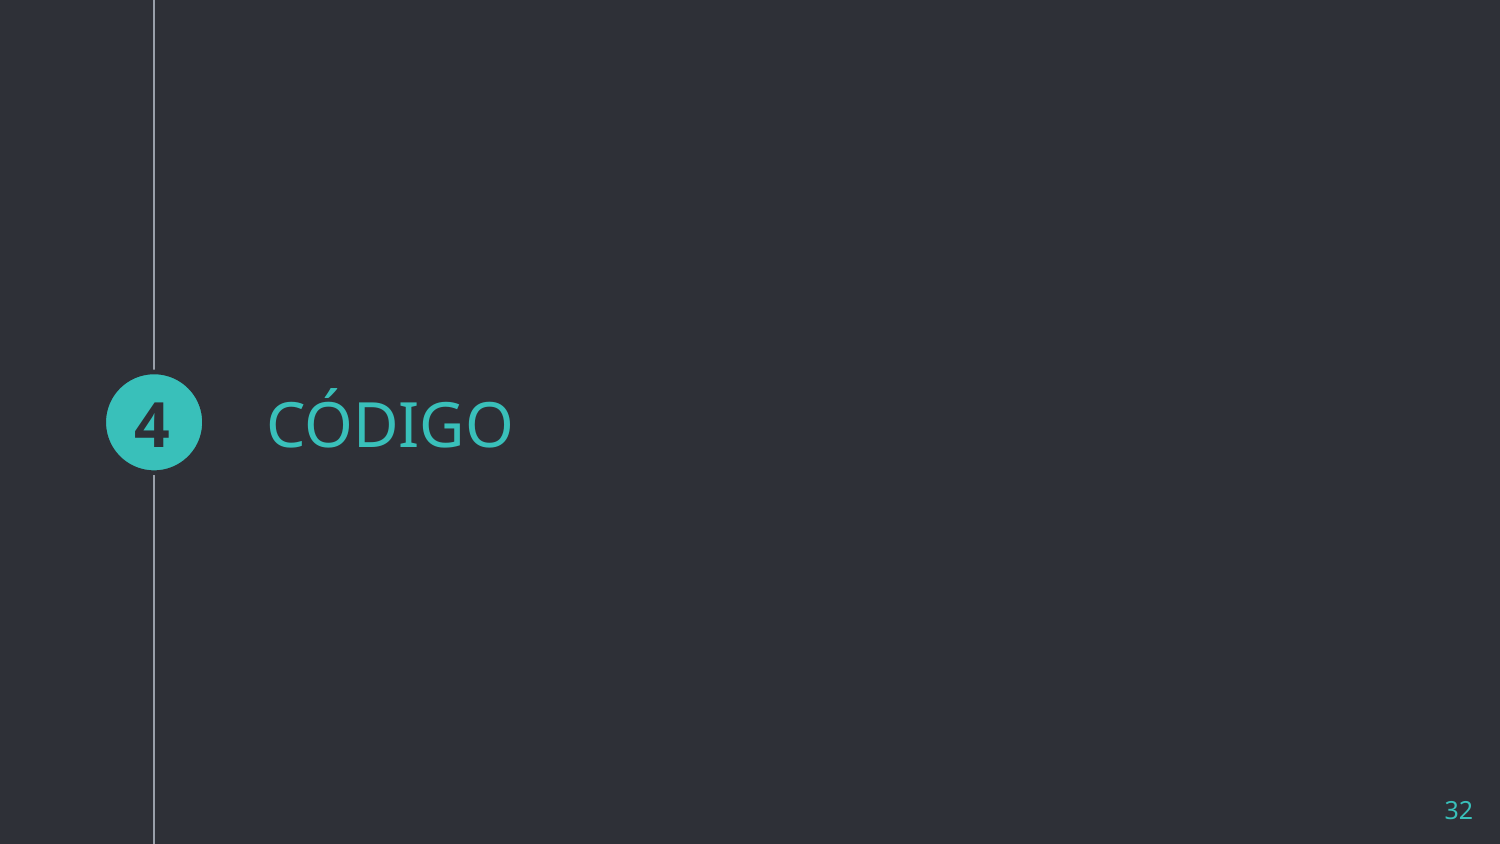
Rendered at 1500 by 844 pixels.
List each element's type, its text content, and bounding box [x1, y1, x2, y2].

slide_number 32 [1398, 779, 1489, 832]
title CÓDIGO [250, 378, 1362, 466]
text_box 4 [86, 373, 218, 471]
